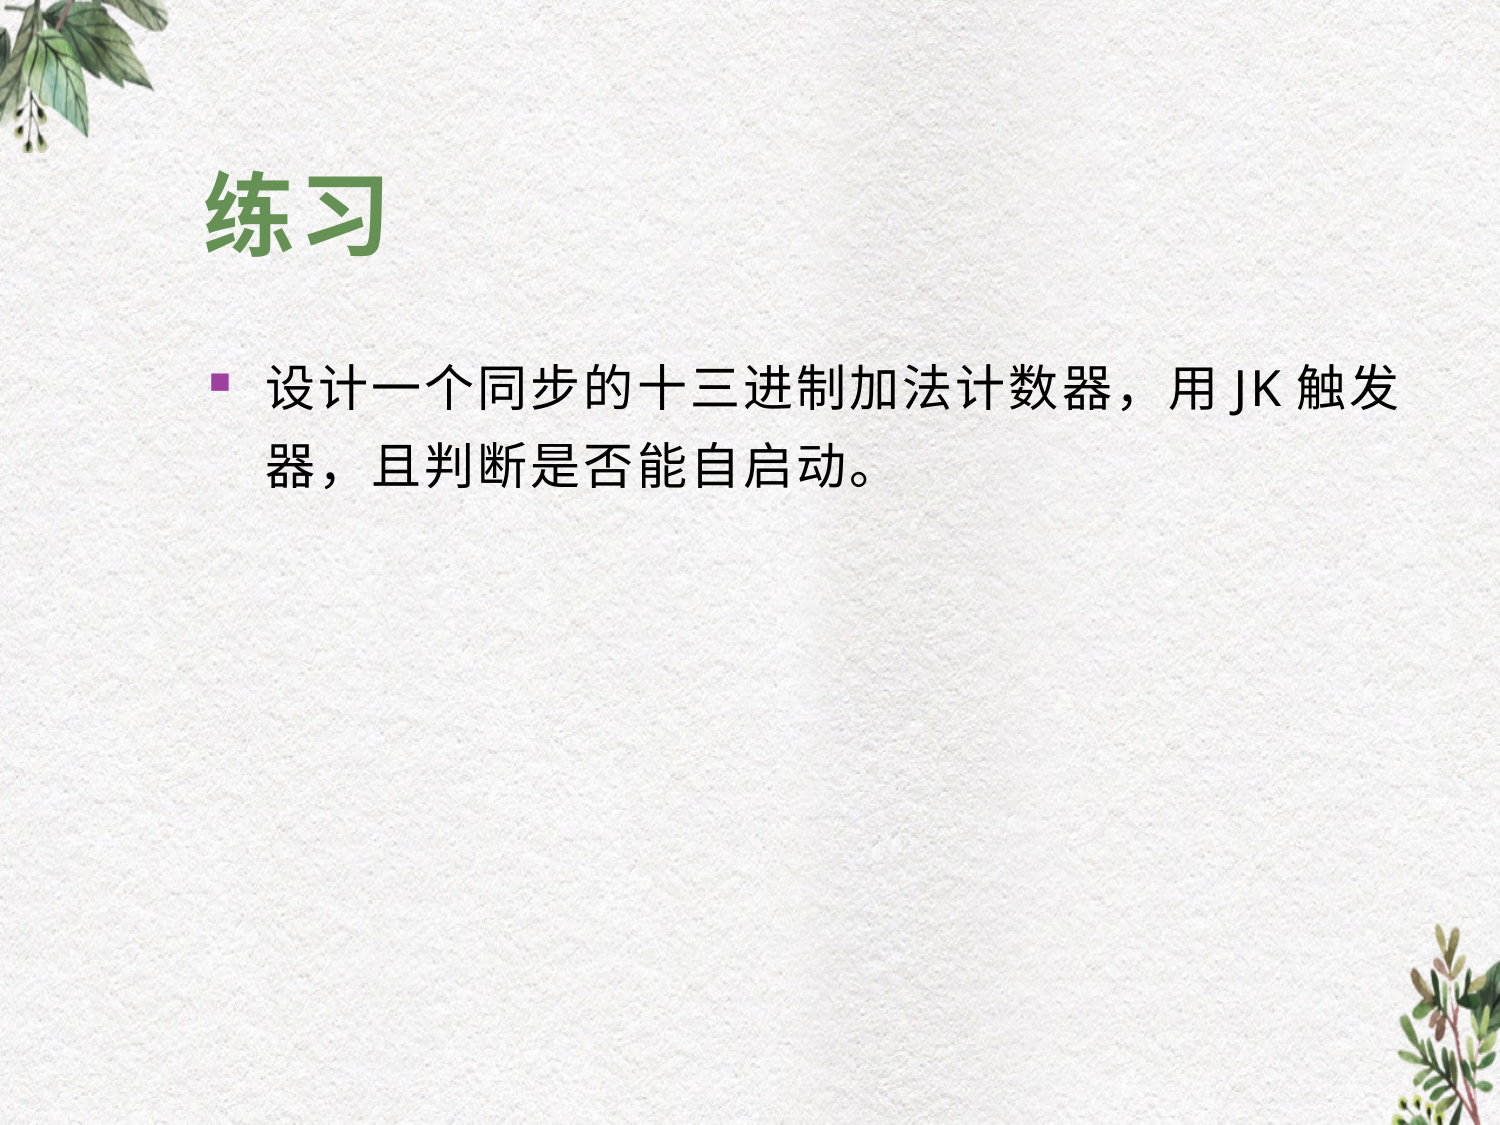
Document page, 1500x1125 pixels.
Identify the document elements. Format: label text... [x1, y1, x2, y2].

title 练习 [188, 35, 1468, 275]
picture [0, 0, 1500, 1125]
list 设计一个同步的十三进制加法计数器，用JK触发器，且判断是否能自启动。 [193, 331, 1469, 1006]
